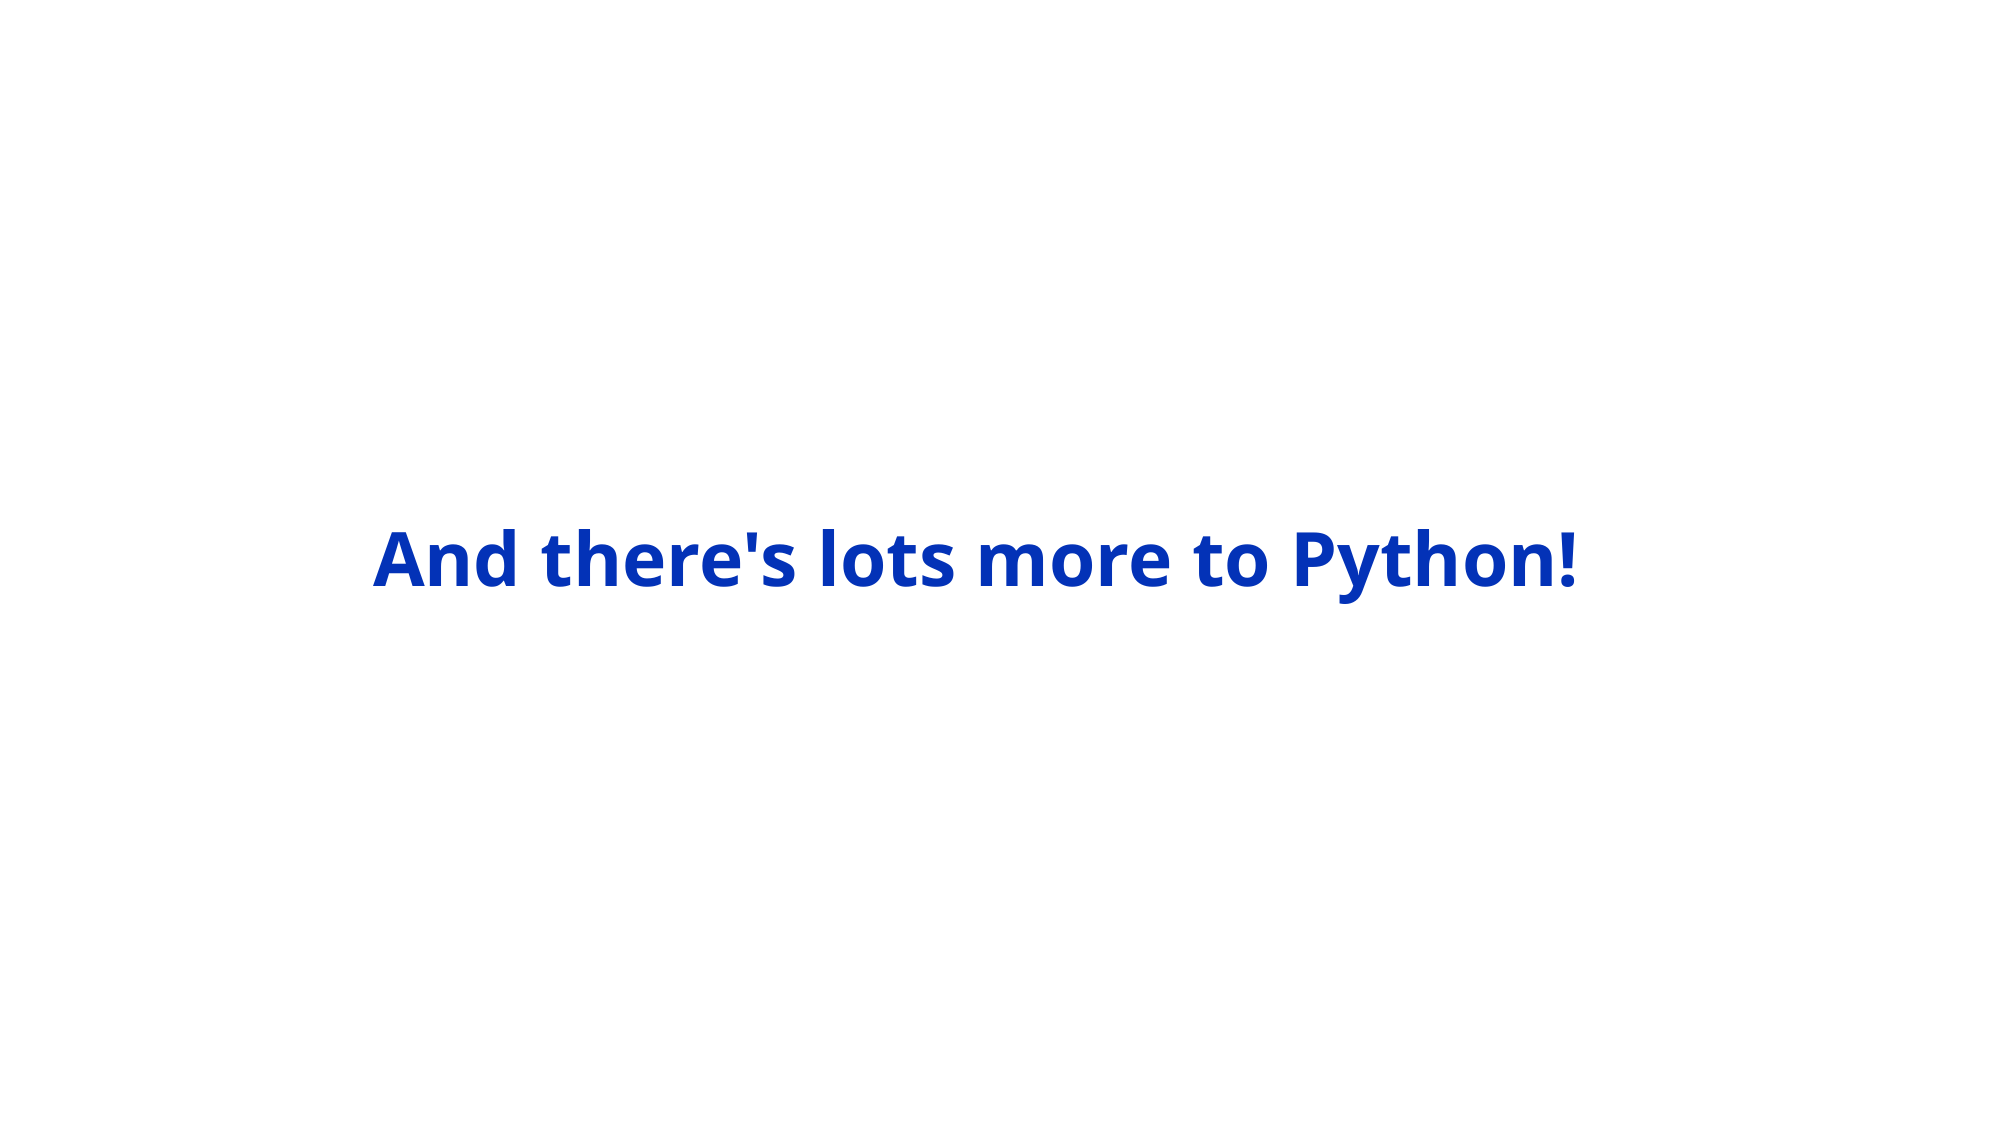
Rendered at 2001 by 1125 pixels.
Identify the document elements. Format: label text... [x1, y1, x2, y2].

text_box And there's lots more to Python! [282, 441, 1671, 683]
